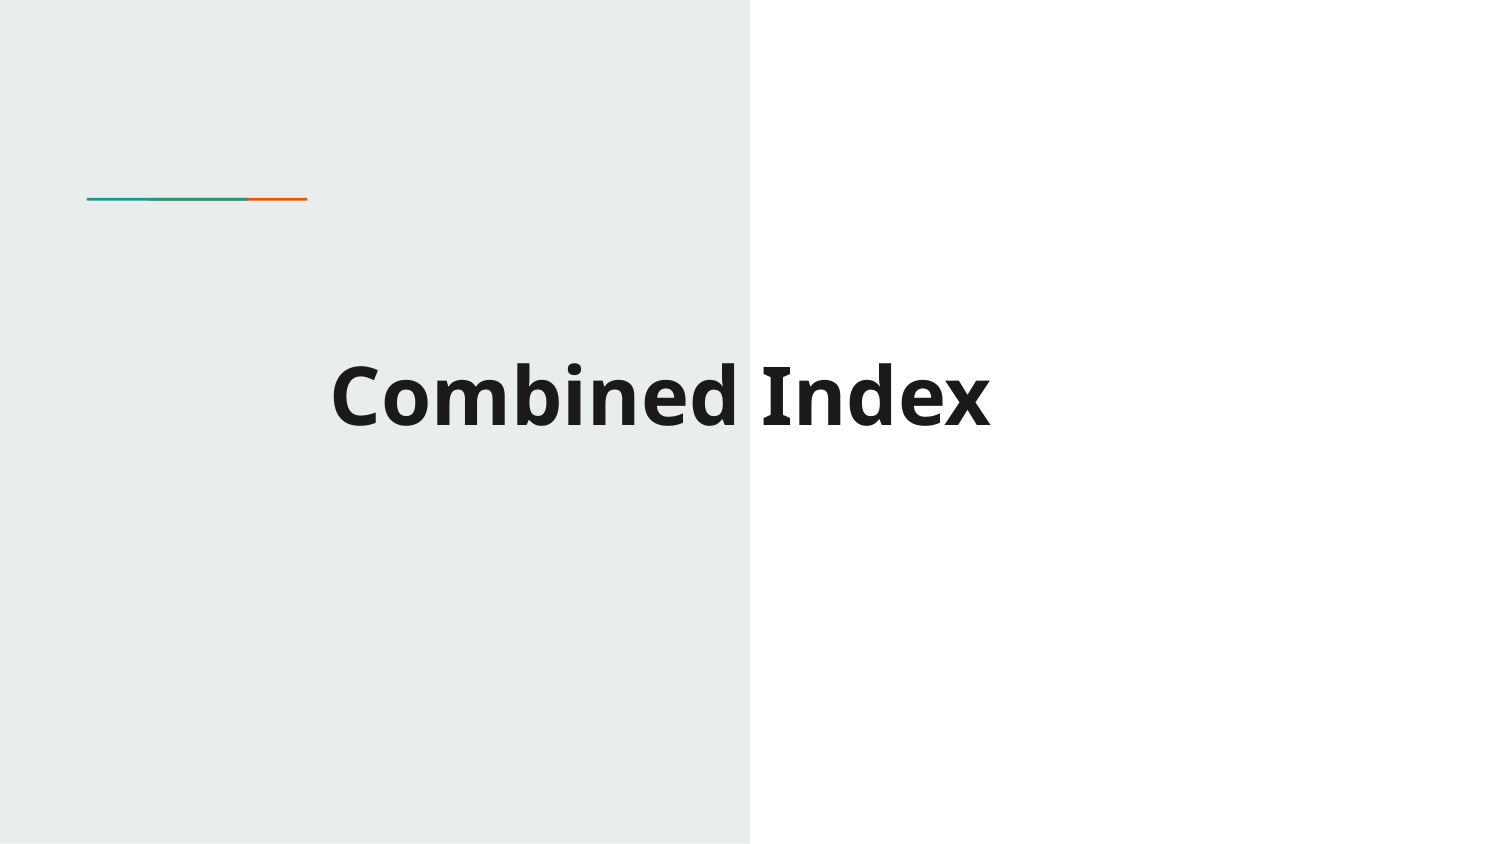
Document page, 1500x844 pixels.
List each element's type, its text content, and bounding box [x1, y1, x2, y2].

title Combined Index [314, 329, 1407, 703]
